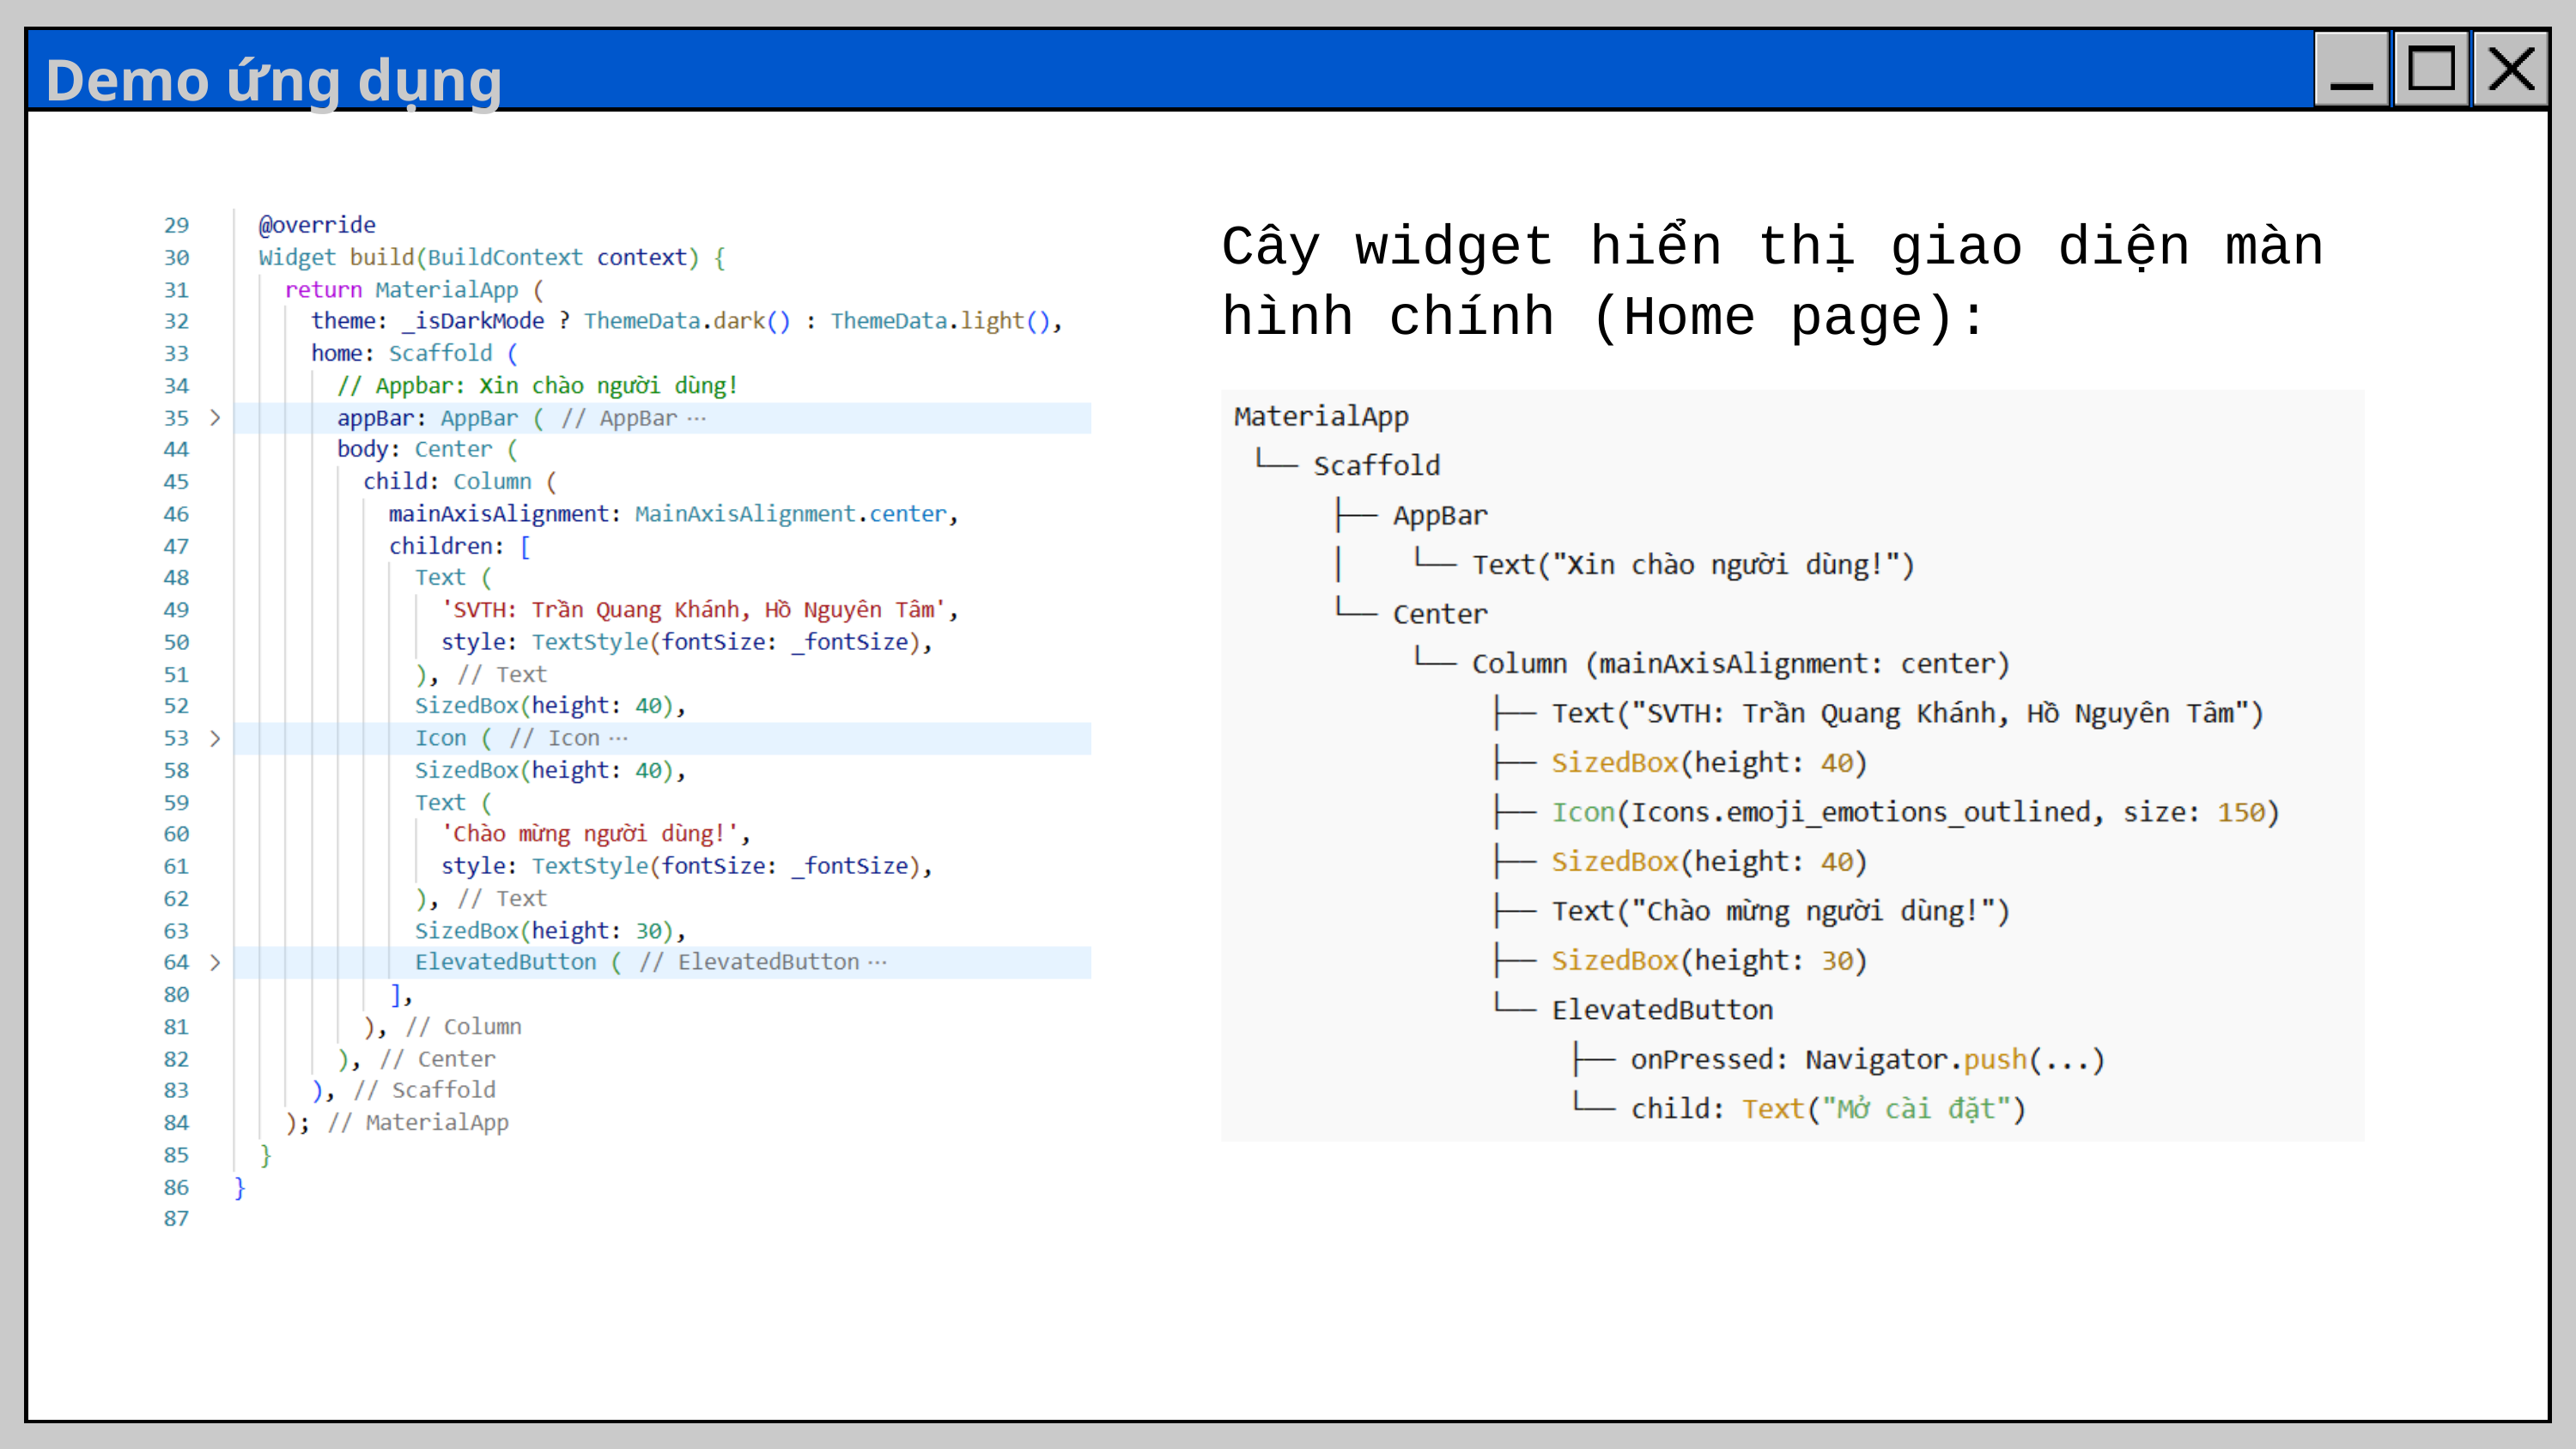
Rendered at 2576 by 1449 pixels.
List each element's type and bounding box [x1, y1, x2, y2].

text_box [26, 27, 2550, 108]
text_box [26, 108, 2550, 1422]
